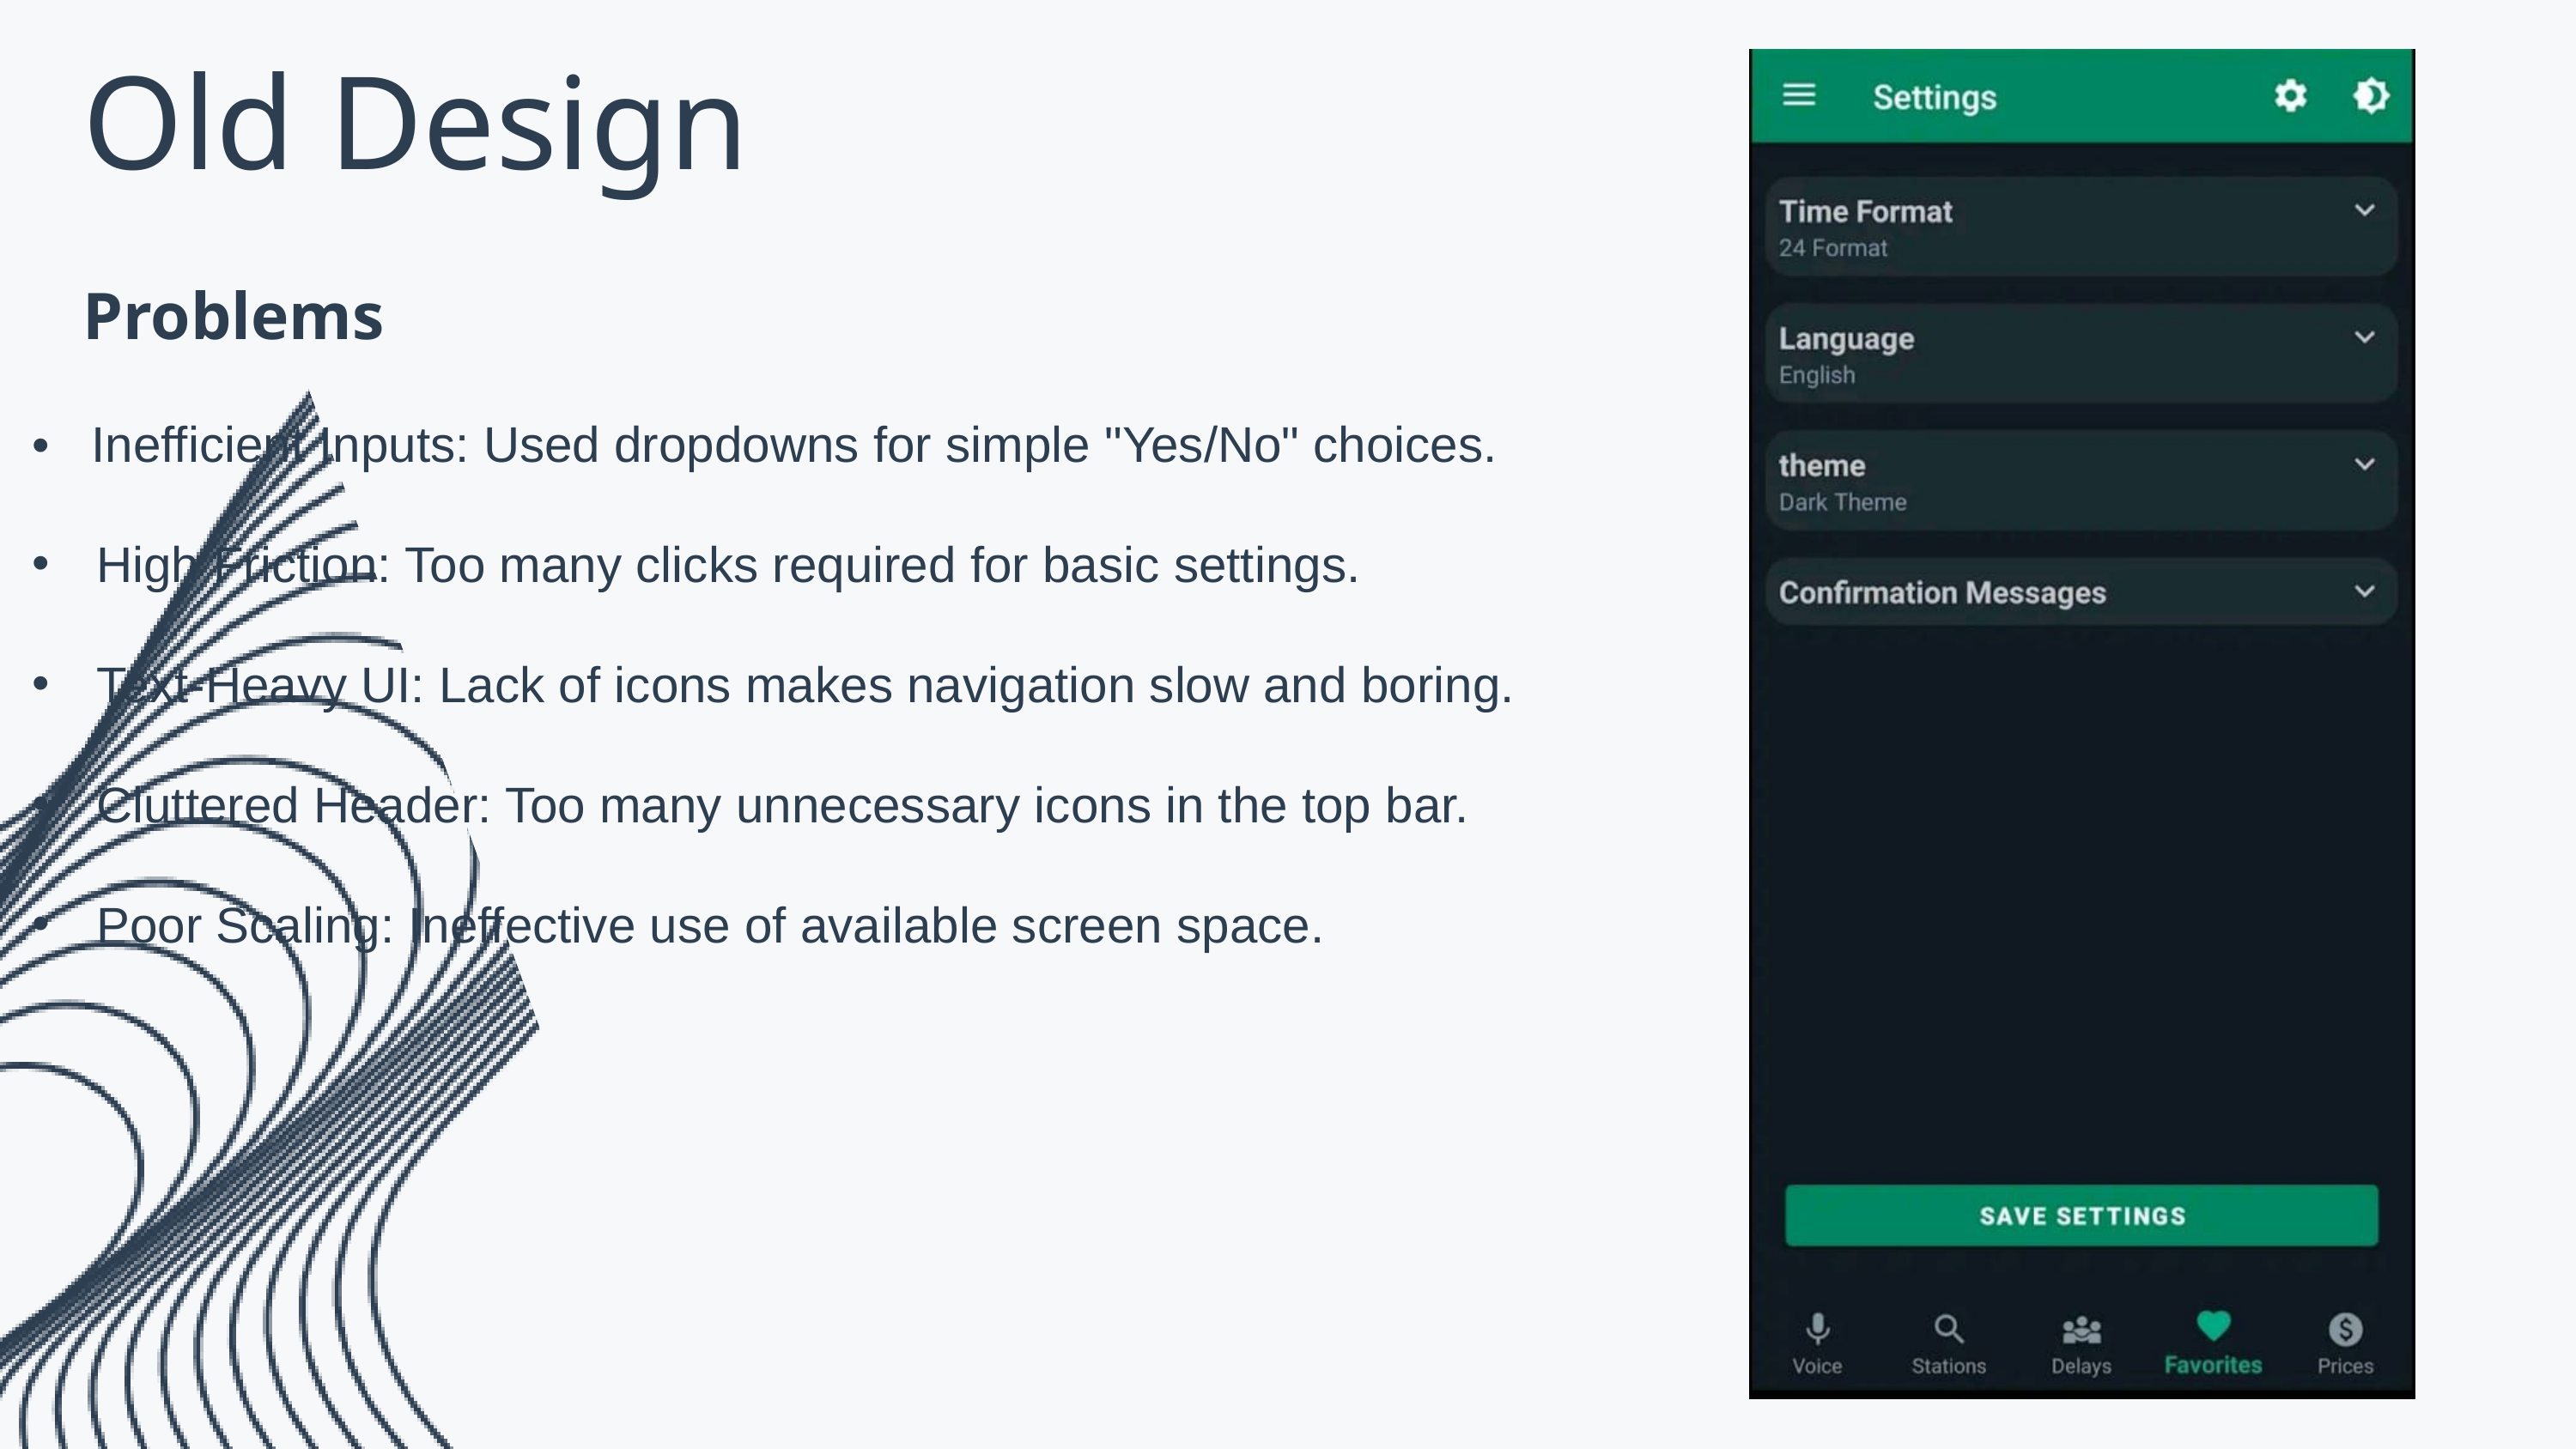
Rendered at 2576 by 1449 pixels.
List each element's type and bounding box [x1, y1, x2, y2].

text_box [32, 37, 1836, 1304]
picture [1749, 49, 2415, 1399]
text_box [0, 202, 692, 1449]
